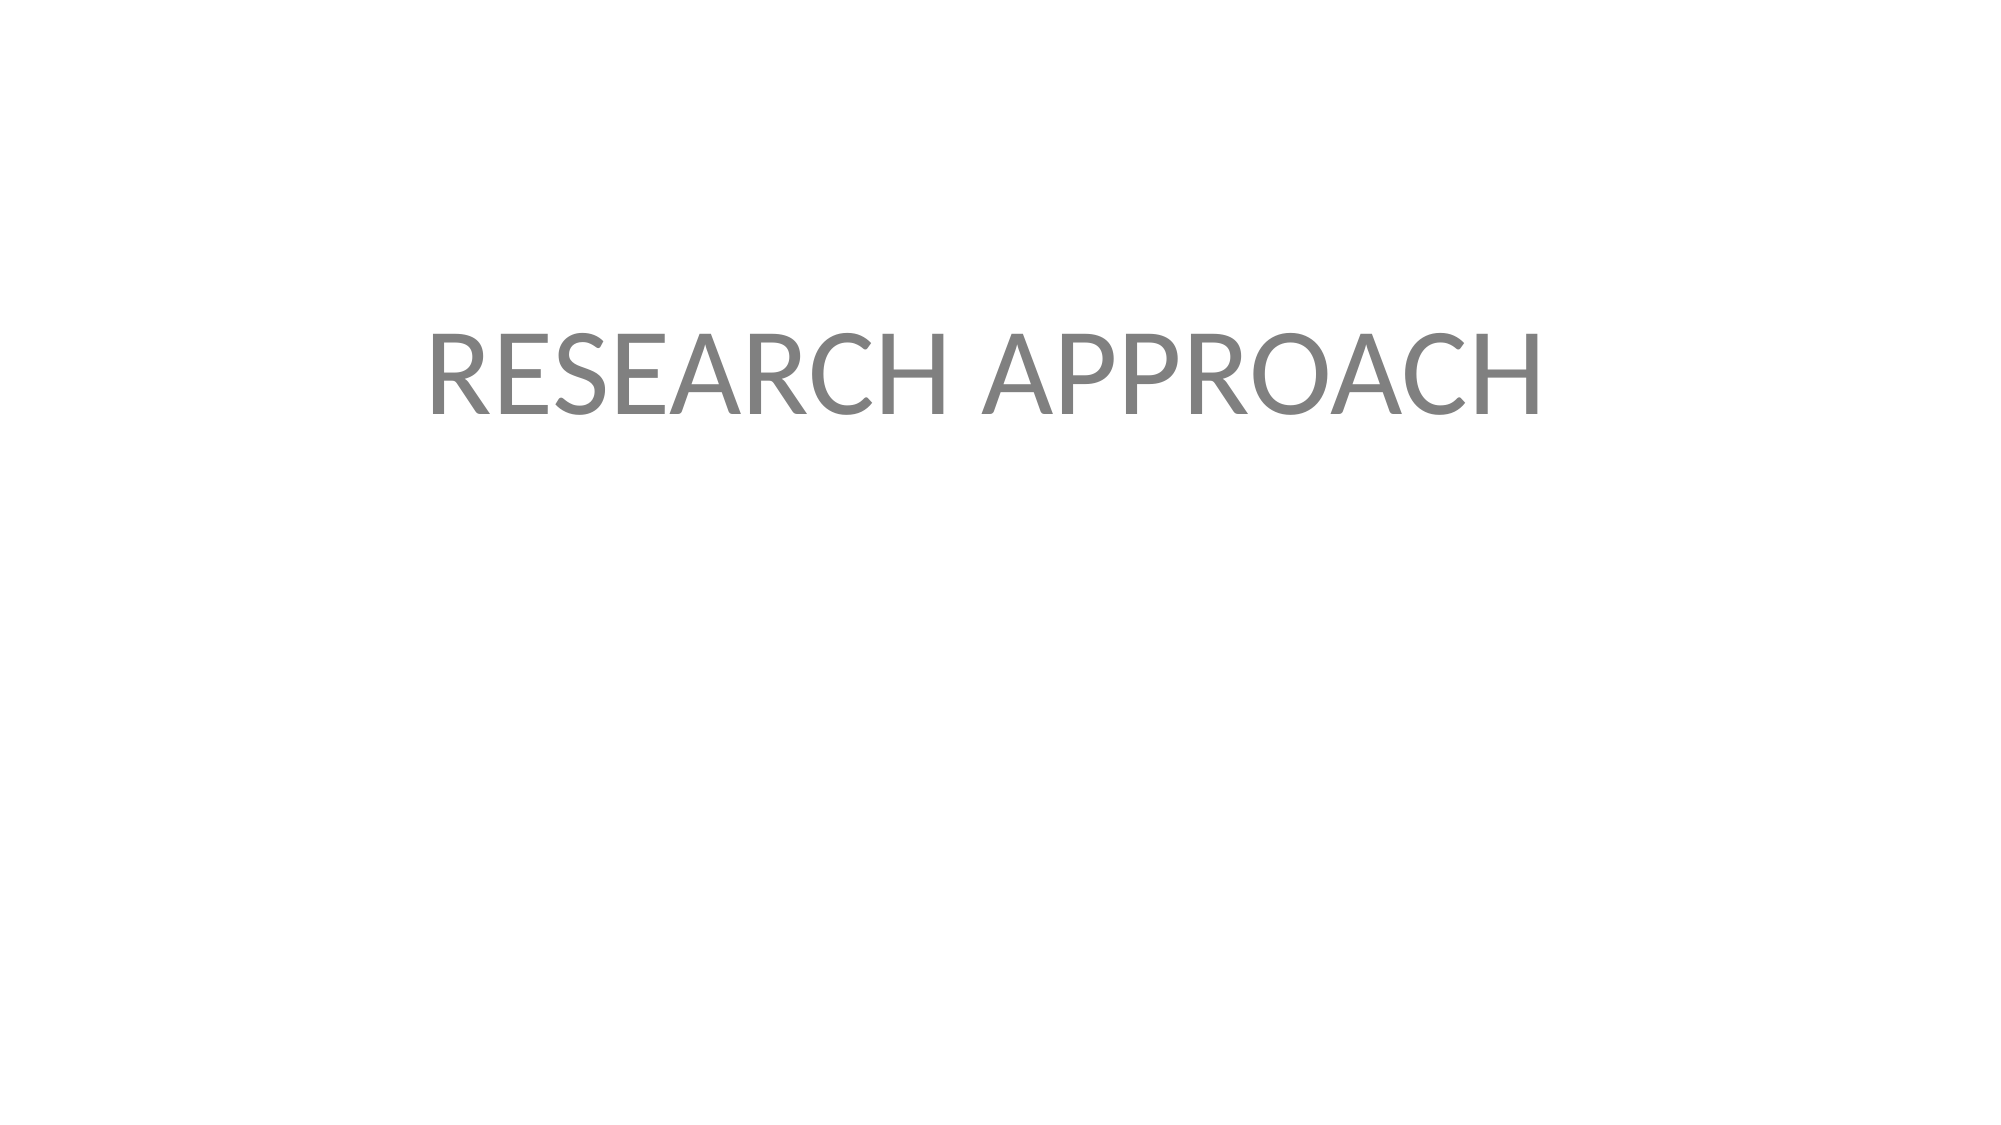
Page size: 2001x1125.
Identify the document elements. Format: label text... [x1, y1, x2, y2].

list RESEARCH APPROACH [137, 299, 1863, 1014]
